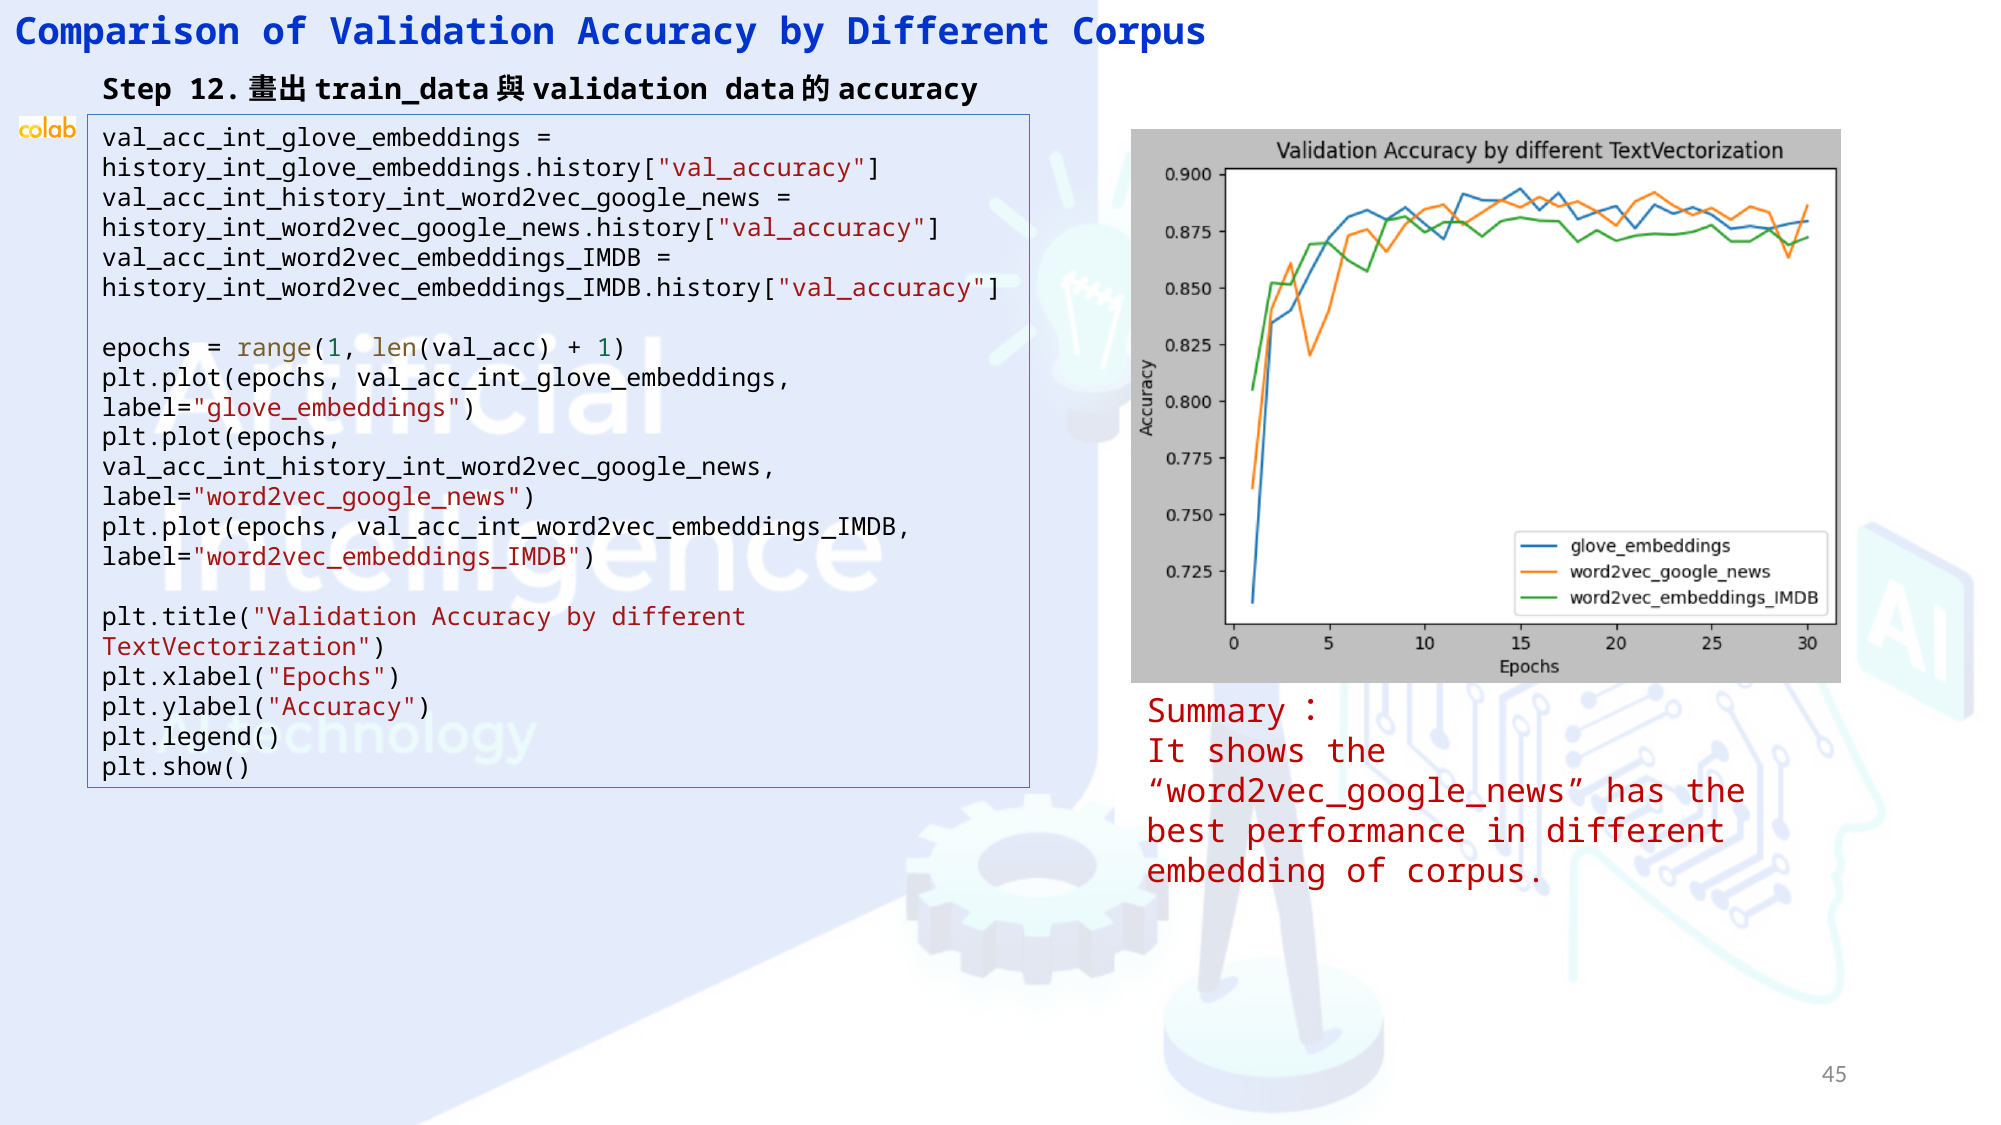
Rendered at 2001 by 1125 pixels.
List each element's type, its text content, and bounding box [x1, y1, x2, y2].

picture [19, 116, 76, 138]
text_box Summary： It shows the “word2vec_google_news” has the best performance in different embedding of corpus. [1131, 683, 1841, 897]
text_box Comparison of Validation Accuracy by Different Corpus [0, 0, 1323, 60]
text_box Step 12.畫出train_data與validation data的accuracy [87, 62, 1030, 113]
picture [1131, 129, 1841, 683]
text_box val_acc_int_glove_embeddings = history_int_glove_embeddings.history["val_accuracy"] val_acc_int_history_int_word2vec_google_news = history_int_word2vec_google_news.history["val_accuracy"] val_acc_int_word2vec_embeddings_IMDB = history_int_word2vec_embeddings_IMDB.history["val_accuracy"] epochs = range(1, len(val_acc) + 1) plt.plot(epochs, val_acc_int_glove_embeddings, label="glove_embeddings") plt.plot(epochs, val_acc_int_history_int_word2vec_google_news, label="word2vec_google_news") plt.plot(epochs, val_acc_int_word2vec_embeddings_IMDB, label="word2vec_embeddings_IMDB") plt.title("Validation Accuracy by different TextVectorization") plt.xlabel("Epochs") plt.ylabel("Accuracy") plt.legend() plt.show() [87, 114, 1030, 788]
slide_number 44 [1412, 1042, 1863, 1103]
